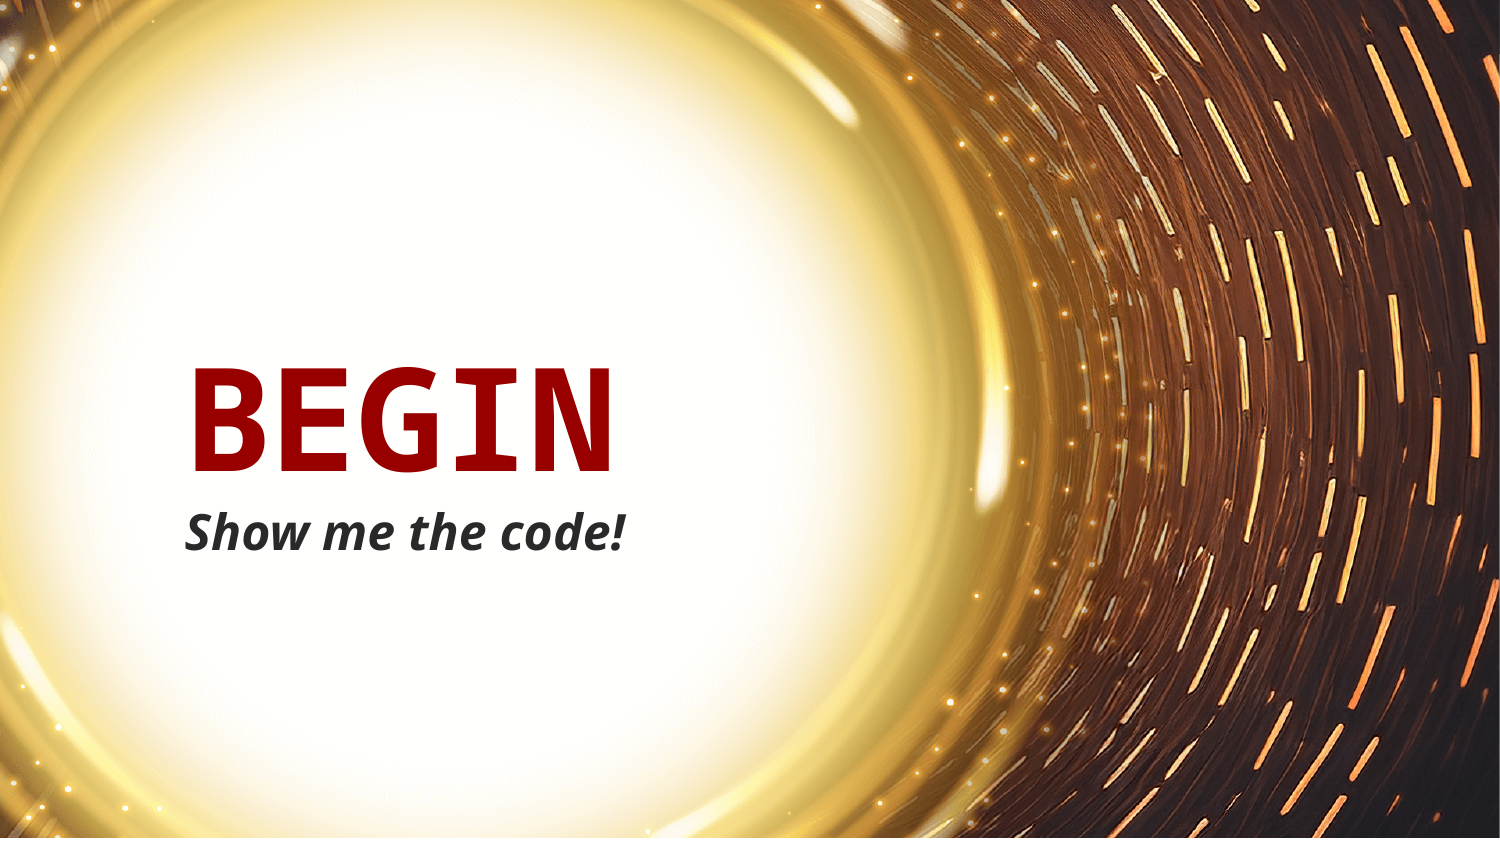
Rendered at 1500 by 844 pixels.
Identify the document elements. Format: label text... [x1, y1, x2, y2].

title BEGIN Show me the code! [177, 320, 1223, 545]
picture [0, 0, 1500, 838]
